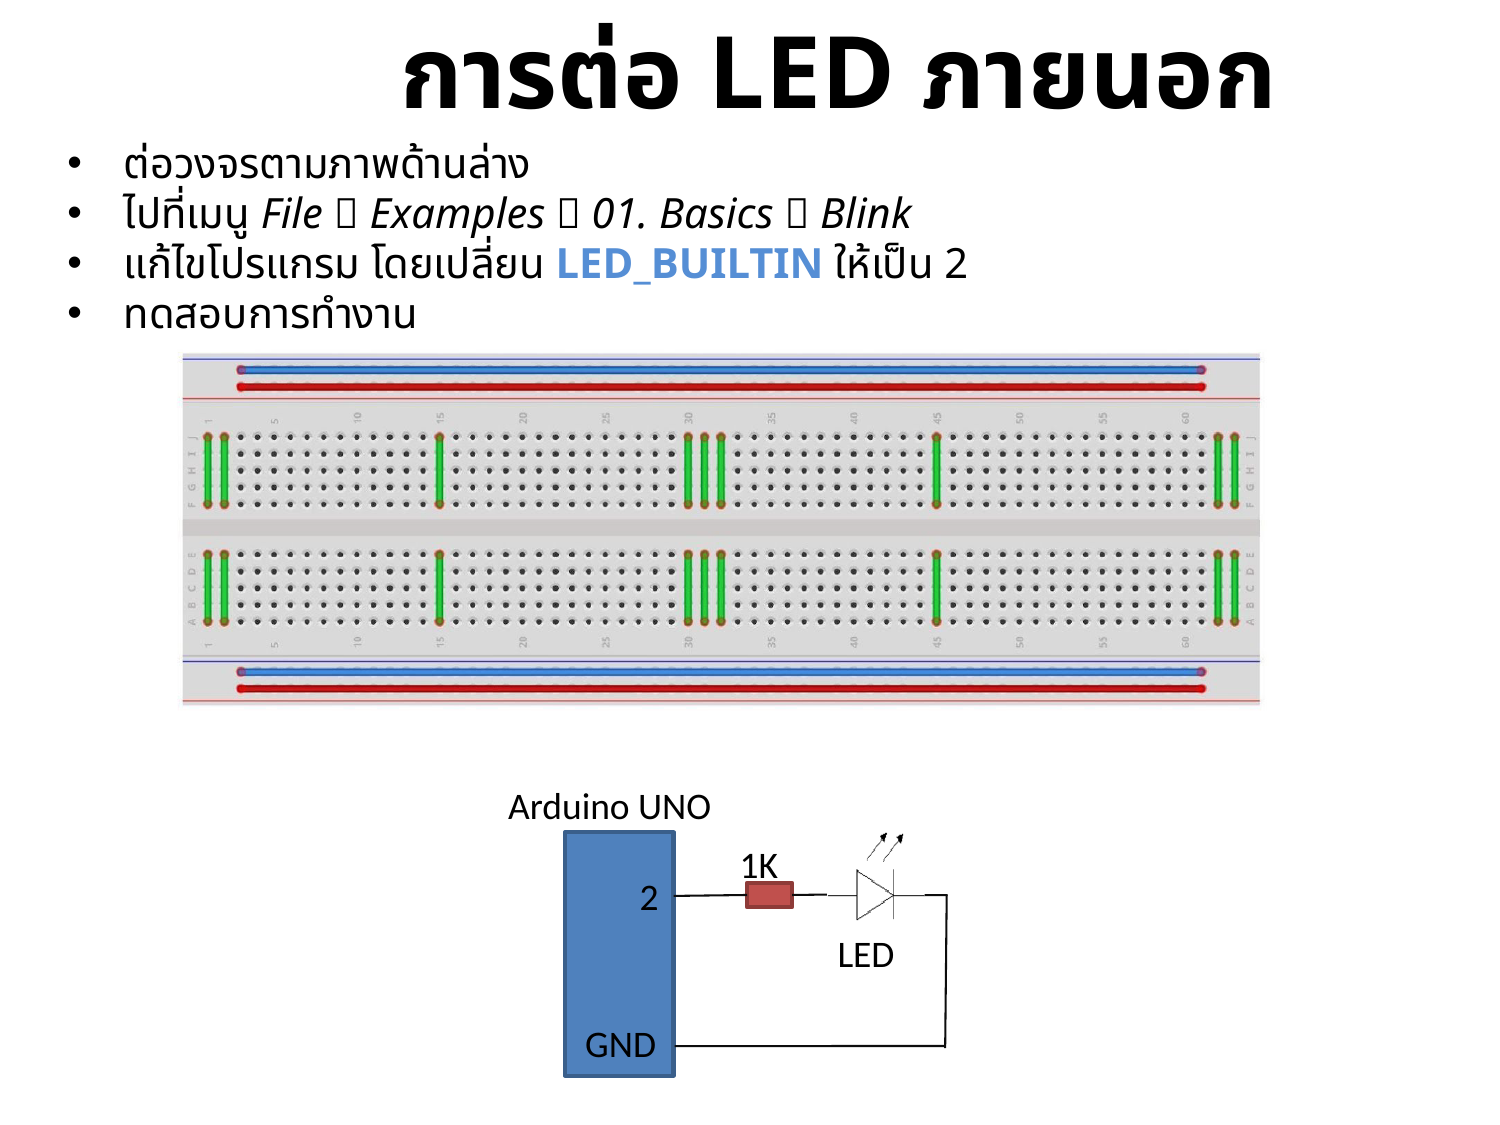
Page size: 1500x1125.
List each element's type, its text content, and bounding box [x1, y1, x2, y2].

text_box การต่อ LED ภายนอก [385, 0, 1292, 129]
picture [174, 346, 1269, 714]
text_box ต่อวงจรตามภาพด้านล่าง ไปที่เมนู File  Examples  01. Basics  Blink แก้ไขโปรแกรม โดยเปลี่ยน LED_BUILTIN ให้เป็น 2 ทดสอบการทำงาน [52, 129, 1477, 345]
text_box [528, 774, 948, 1076]
